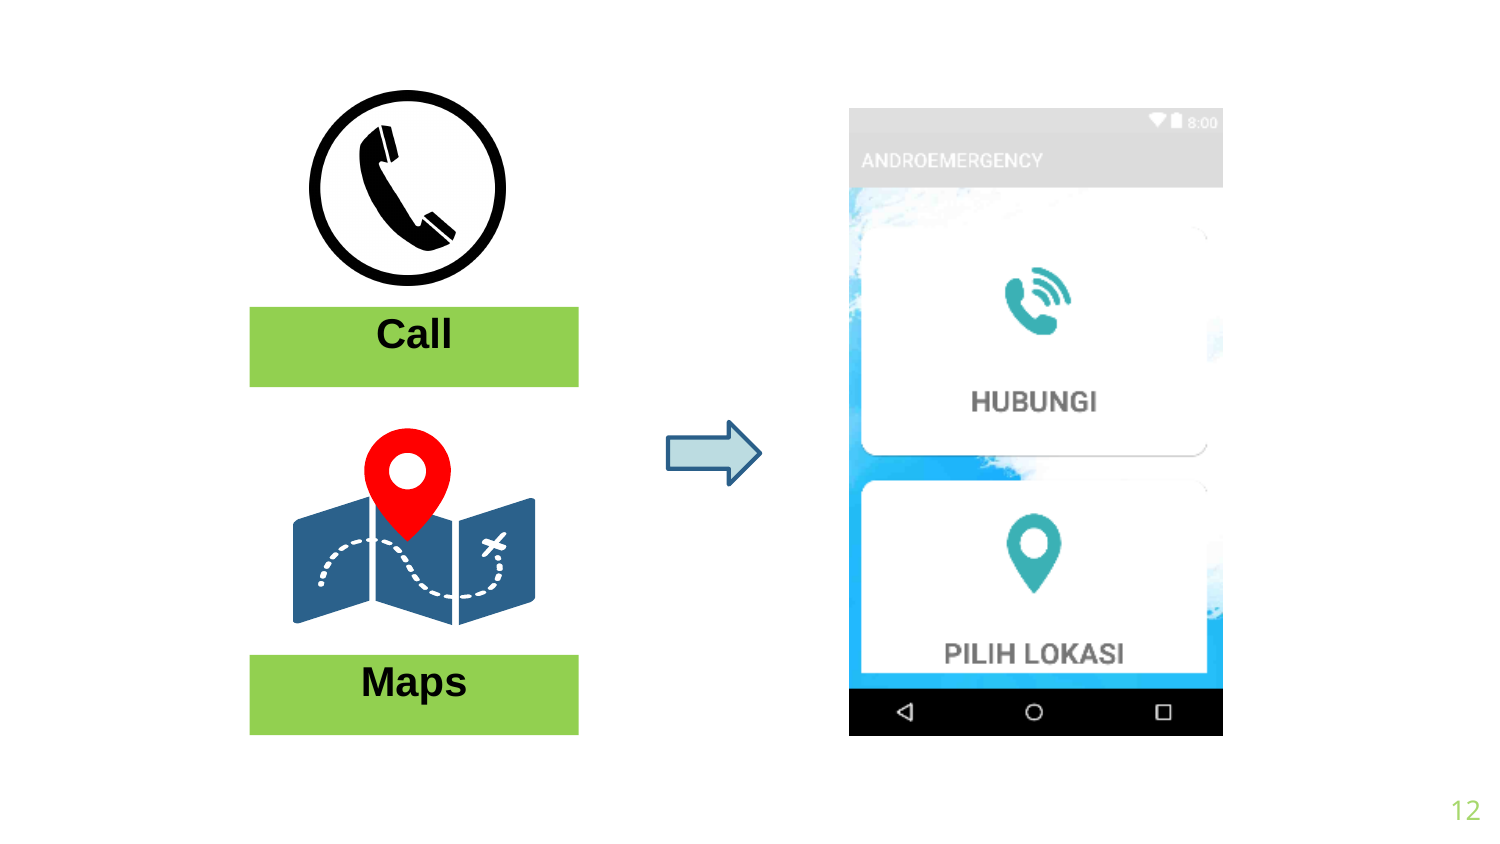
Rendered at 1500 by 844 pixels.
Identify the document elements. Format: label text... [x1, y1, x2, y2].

text_box [364, 428, 451, 494]
text_box Maps [249, 654, 579, 736]
picture [309, 90, 506, 287]
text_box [292, 496, 536, 626]
text_box [665, 419, 763, 487]
text_box Call [249, 306, 579, 388]
picture [849, 108, 1224, 736]
slide_number 12 [1391, 779, 1482, 844]
